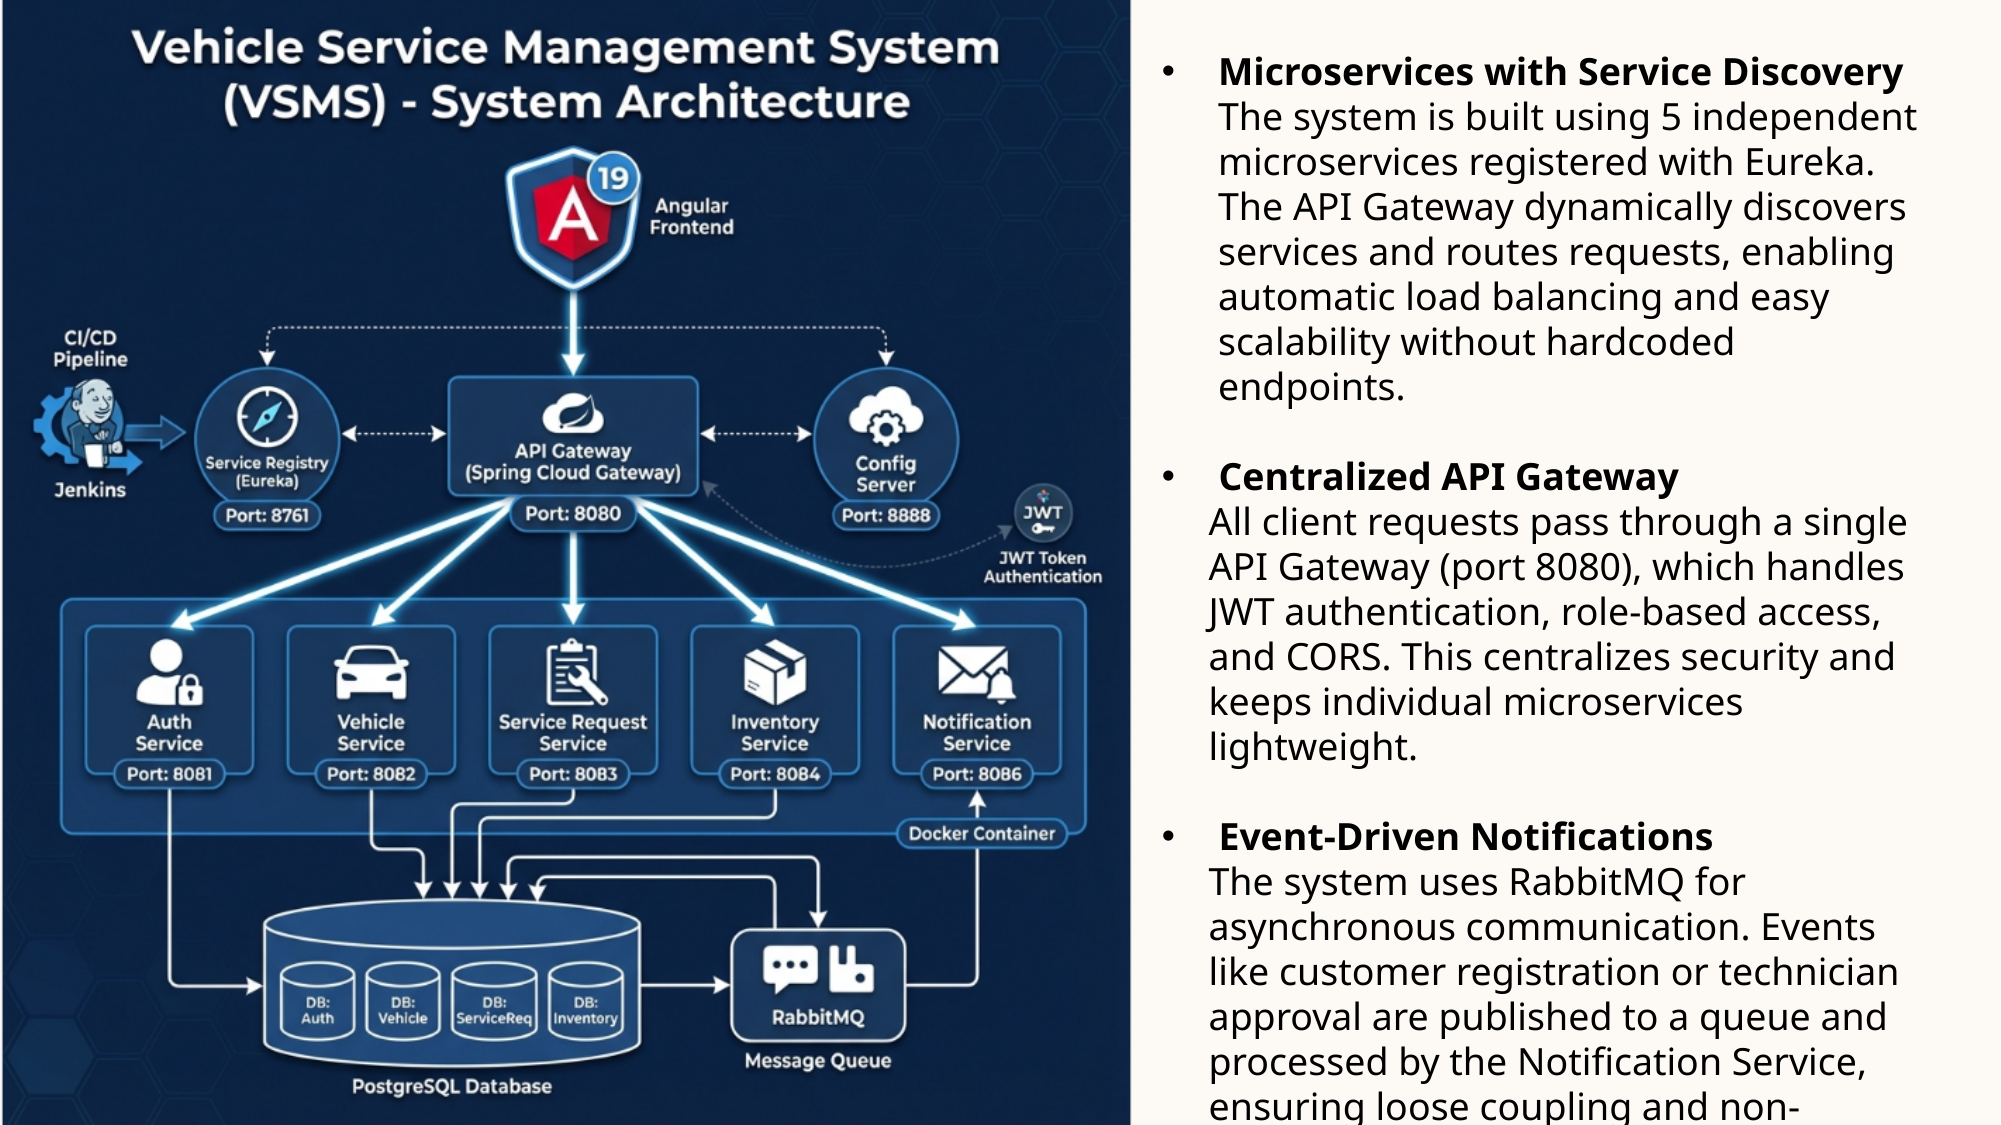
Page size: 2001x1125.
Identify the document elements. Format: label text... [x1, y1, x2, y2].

text_box Microservices with Service Discovery The system is built using 5 independent microservices registered with Eureka. The API Gateway dynamically discovers services and routes requests, enabling automatic load balancing and easy scalability without hardcoded endpoints. Centralized API Gateway All client requests pass through a single API Gateway (port 8080), which handles JWT authentication, role-based access, and CORS. This centralizes security and keeps individual microservices lightweight. Event-Driven Notifications The system uses RabbitMQ for asynchronous communication. Events like customer registration or technician approval are published to a queue and processed by the Notification Service, ensuring loose coupling and non-blocking operations. [1154, 40, 1937, 1125]
picture [0, 0, 1133, 1125]
